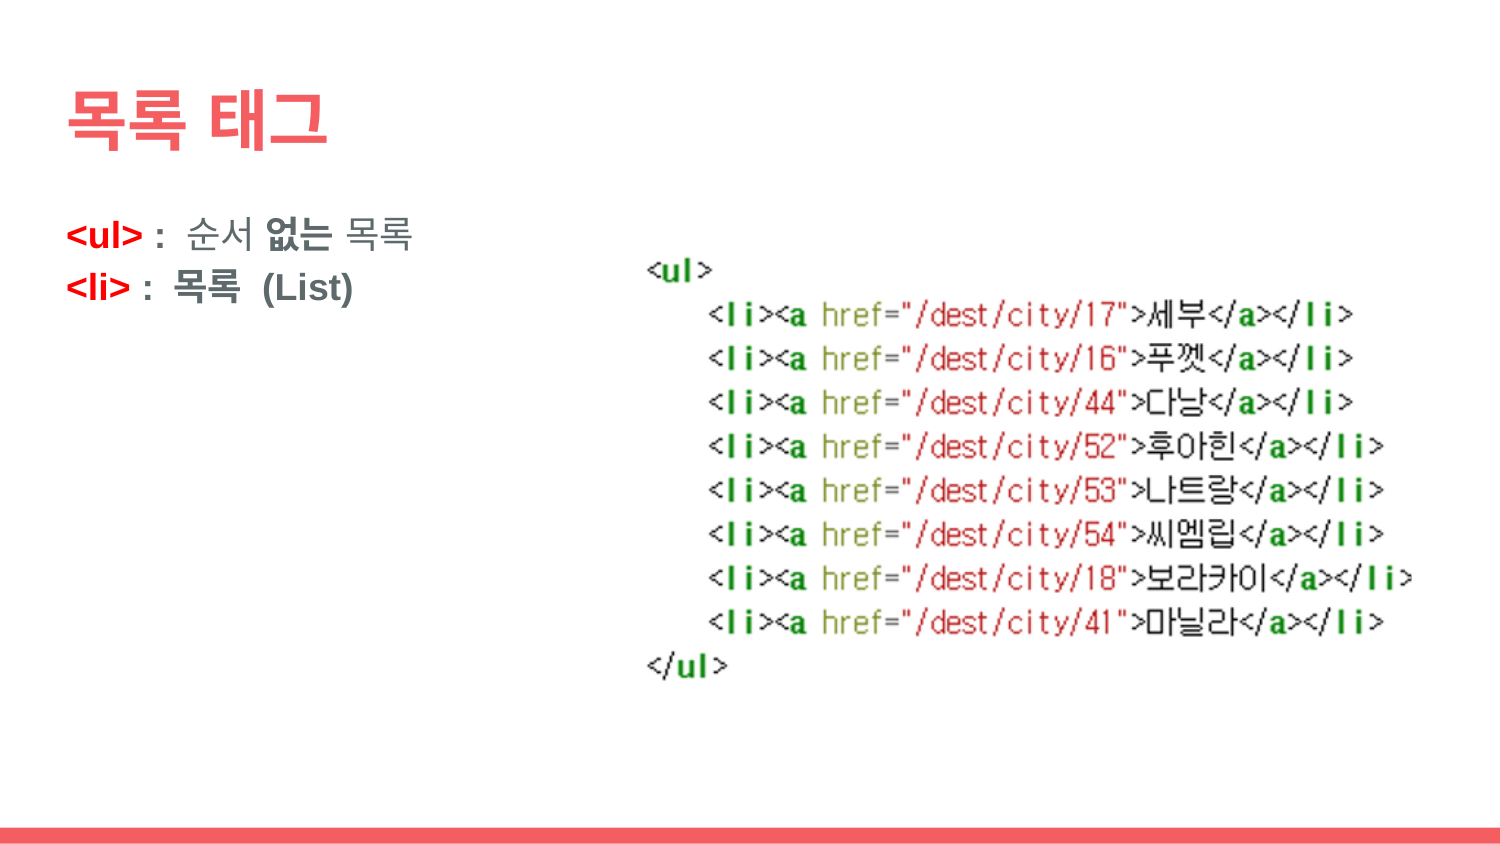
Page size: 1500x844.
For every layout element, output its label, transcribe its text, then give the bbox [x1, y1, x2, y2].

title 목록 태그 [51, 64, 1449, 167]
picture [629, 251, 1412, 687]
list <ul> : 순서 없는 목록 <li> : 목록 (List) [51, 189, 1449, 750]
